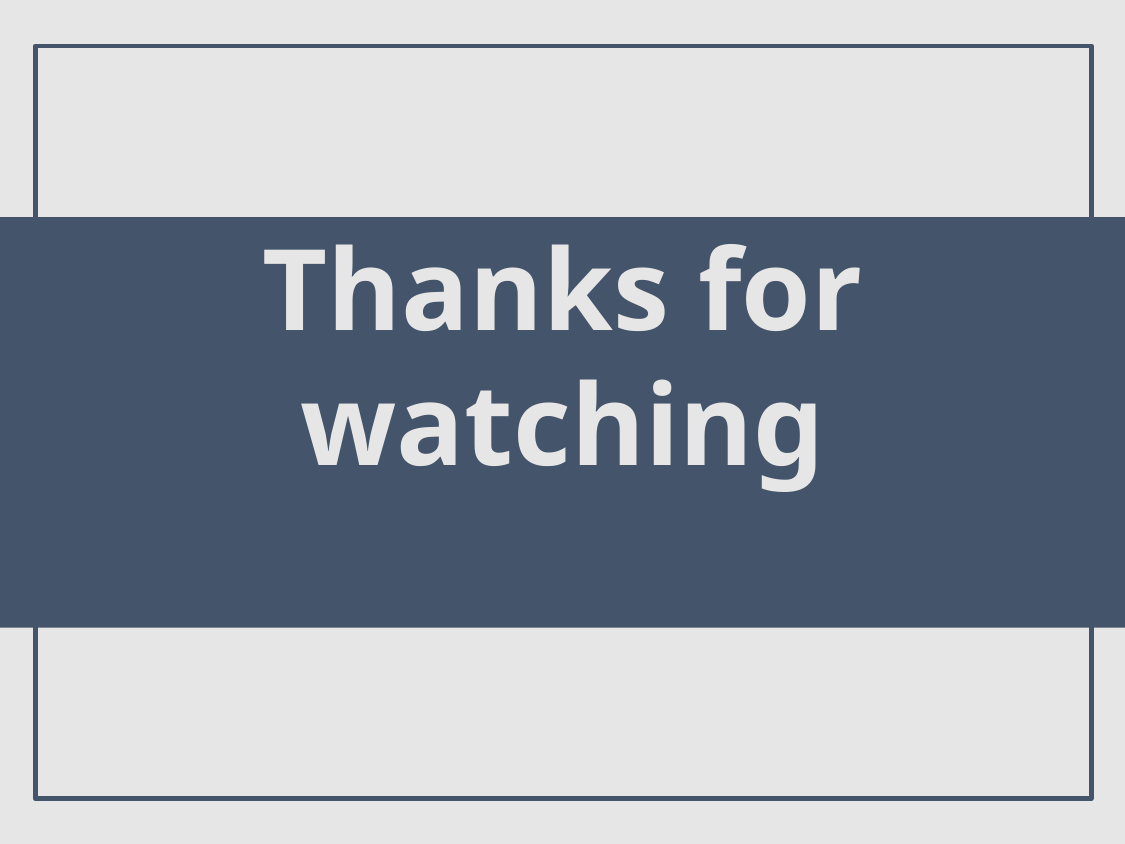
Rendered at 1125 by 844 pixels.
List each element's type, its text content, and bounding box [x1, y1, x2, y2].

title Thanks for watching [38, 319, 1087, 500]
